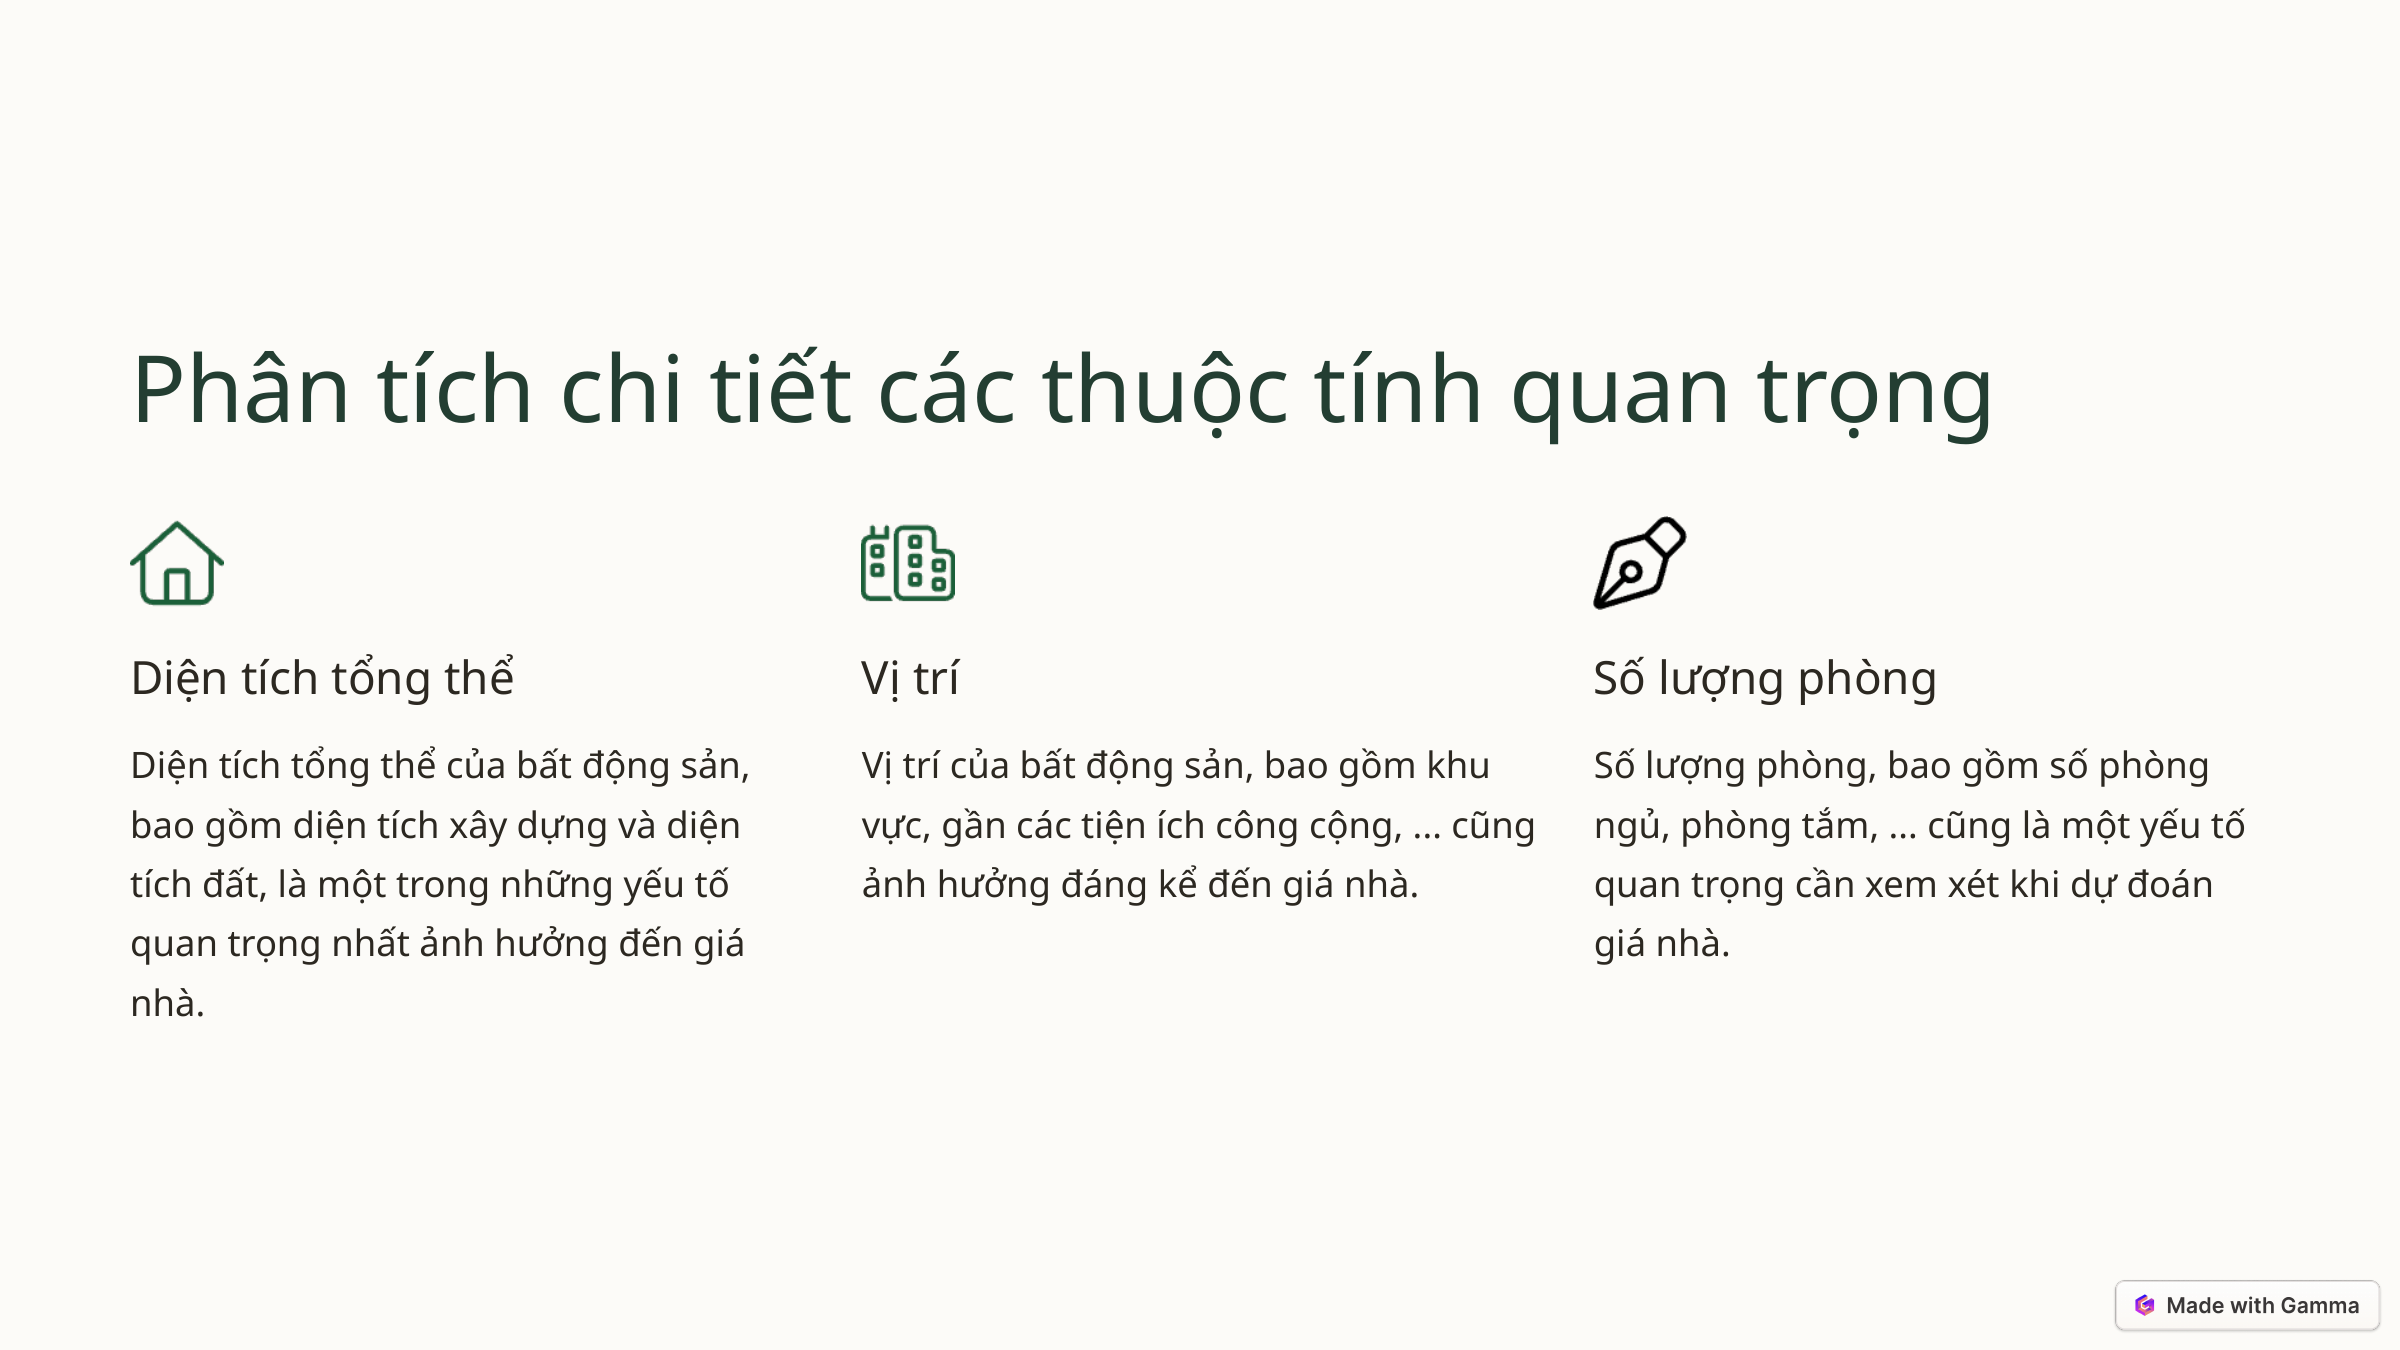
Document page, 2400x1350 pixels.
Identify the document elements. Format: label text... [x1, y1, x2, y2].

picture [130, 516, 224, 610]
text_box Phân tích chi tiết các thuộc tính quan trọng [130, 325, 1935, 442]
text_box Số lượng phòng, bao gồm số phòng ngủ, phòng tắm, ... cũng là một yếu tố quan trọng cần xem xét khi dự đoán giá nhà. [1593, 726, 2270, 965]
text_box Diện tích tổng thể của bất động sản, bao gồm diện tích xây dựng và diện tích đất, là một trong những yếu tố quan trọng nhất ảnh hưởng đến giá nhà. [130, 726, 807, 1025]
picture [1593, 516, 1687, 610]
text_box Vị trí [861, 646, 1327, 705]
text_box Vị trí của bất động sản, bao gồm khu vực, gần các tiện ích công cộng, ... cũng ảnh hưởng đáng kể đến giá nhà. [861, 726, 1538, 906]
picture [2106, 1271, 2389, 1339]
text_box Số lượng phòng [1593, 646, 2059, 705]
picture [861, 516, 955, 610]
text_box Diện tích tổng thể [130, 646, 596, 705]
